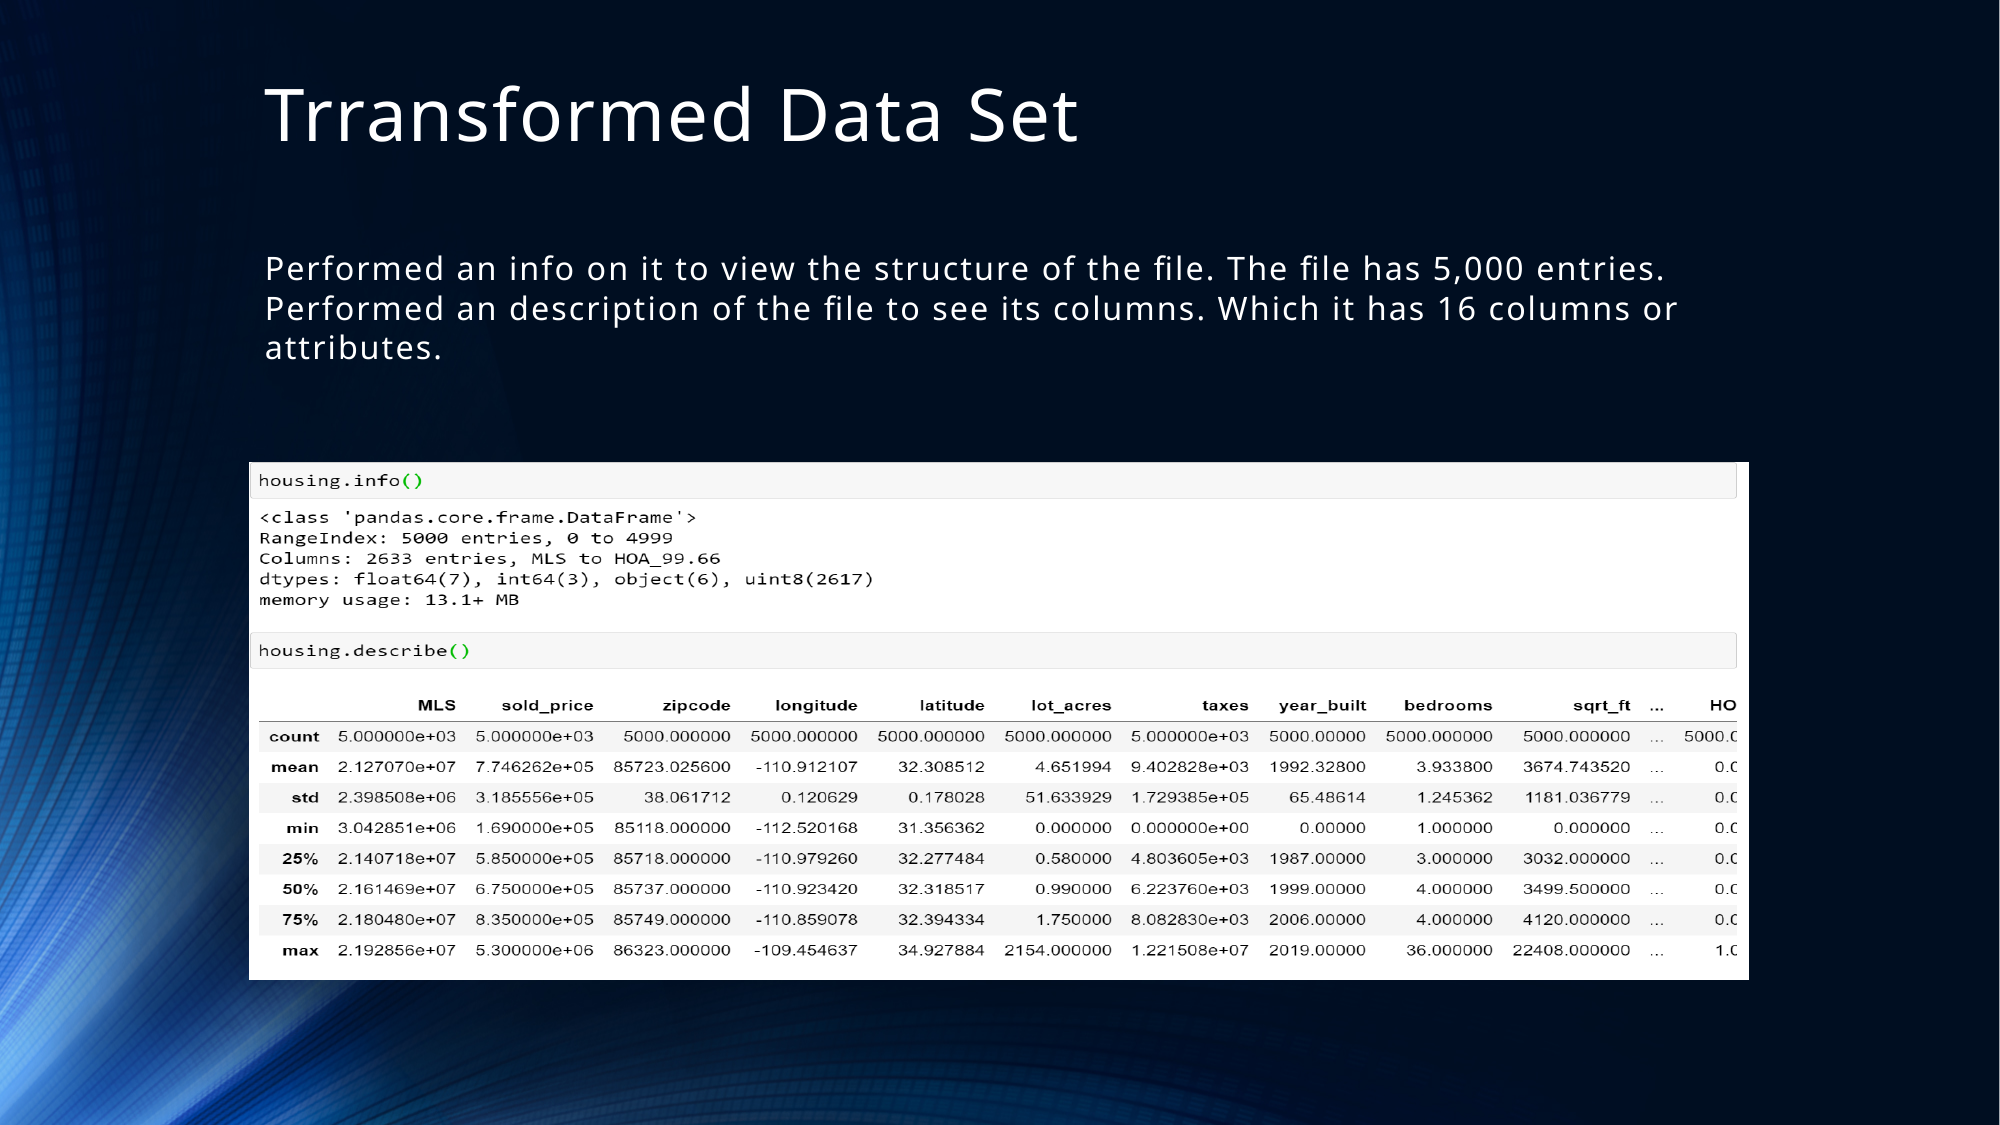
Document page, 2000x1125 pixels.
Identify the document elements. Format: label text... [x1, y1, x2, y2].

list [249, 462, 1749, 980]
title Trransformed Data Set Performed an info on it to view the structure of the file. The file has 5,000 entries. Performed an description of the file to see its columns. Which it has 16 columns or attributes. [249, 62, 1750, 375]
picture [0, 0, 2000, 1125]
